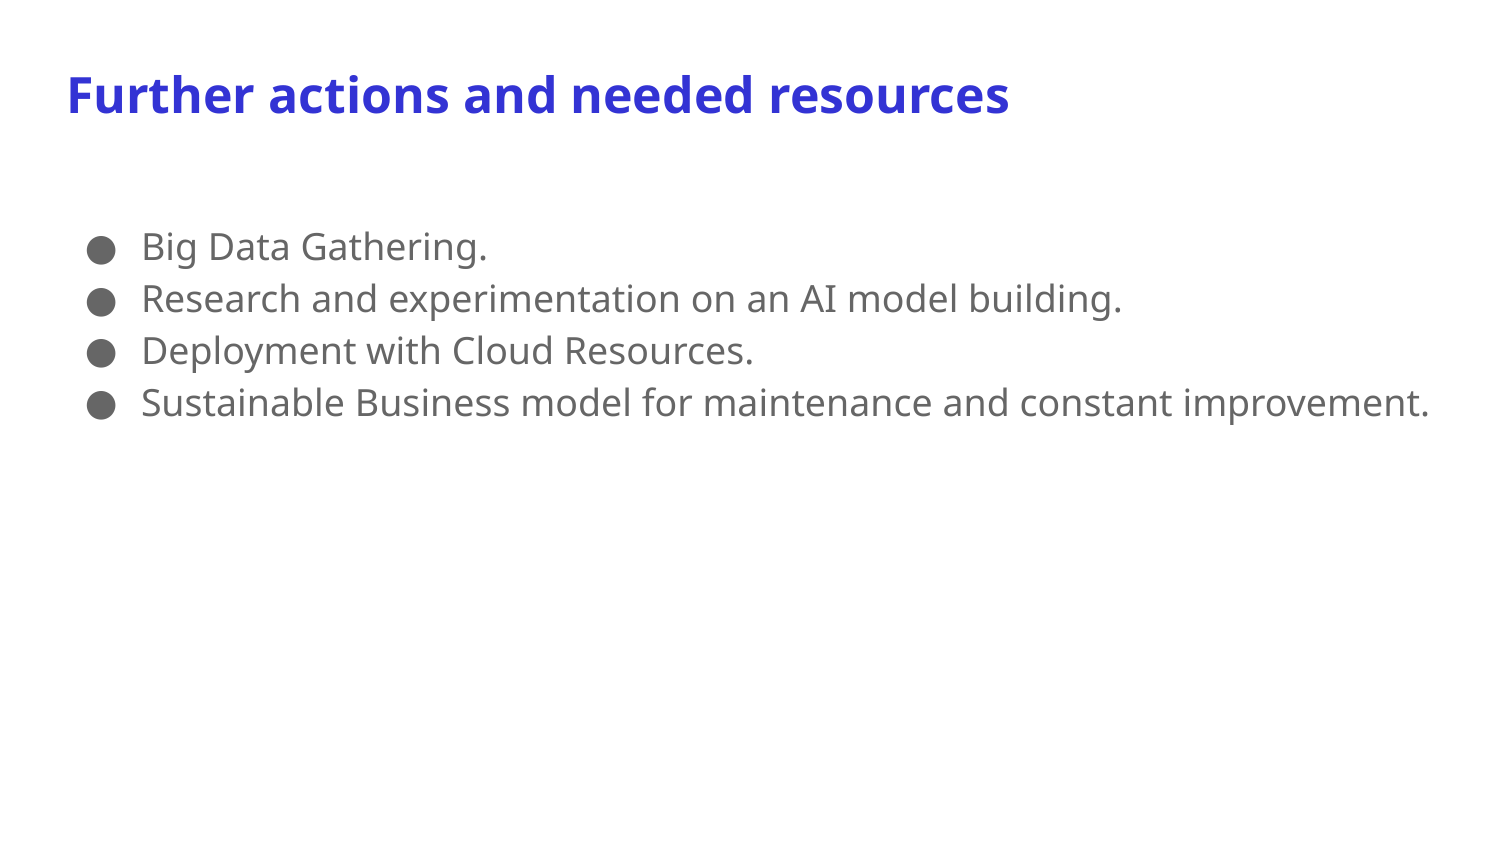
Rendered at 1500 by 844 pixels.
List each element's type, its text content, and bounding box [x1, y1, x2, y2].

title Further actions and needed resources [51, 48, 1449, 180]
list Big Data Gathering. Research and experimentation on an AI model building. Deployment with Cloud Resources. Sustainable Business model for maintenance and constant improvement. [51, 201, 1449, 750]
